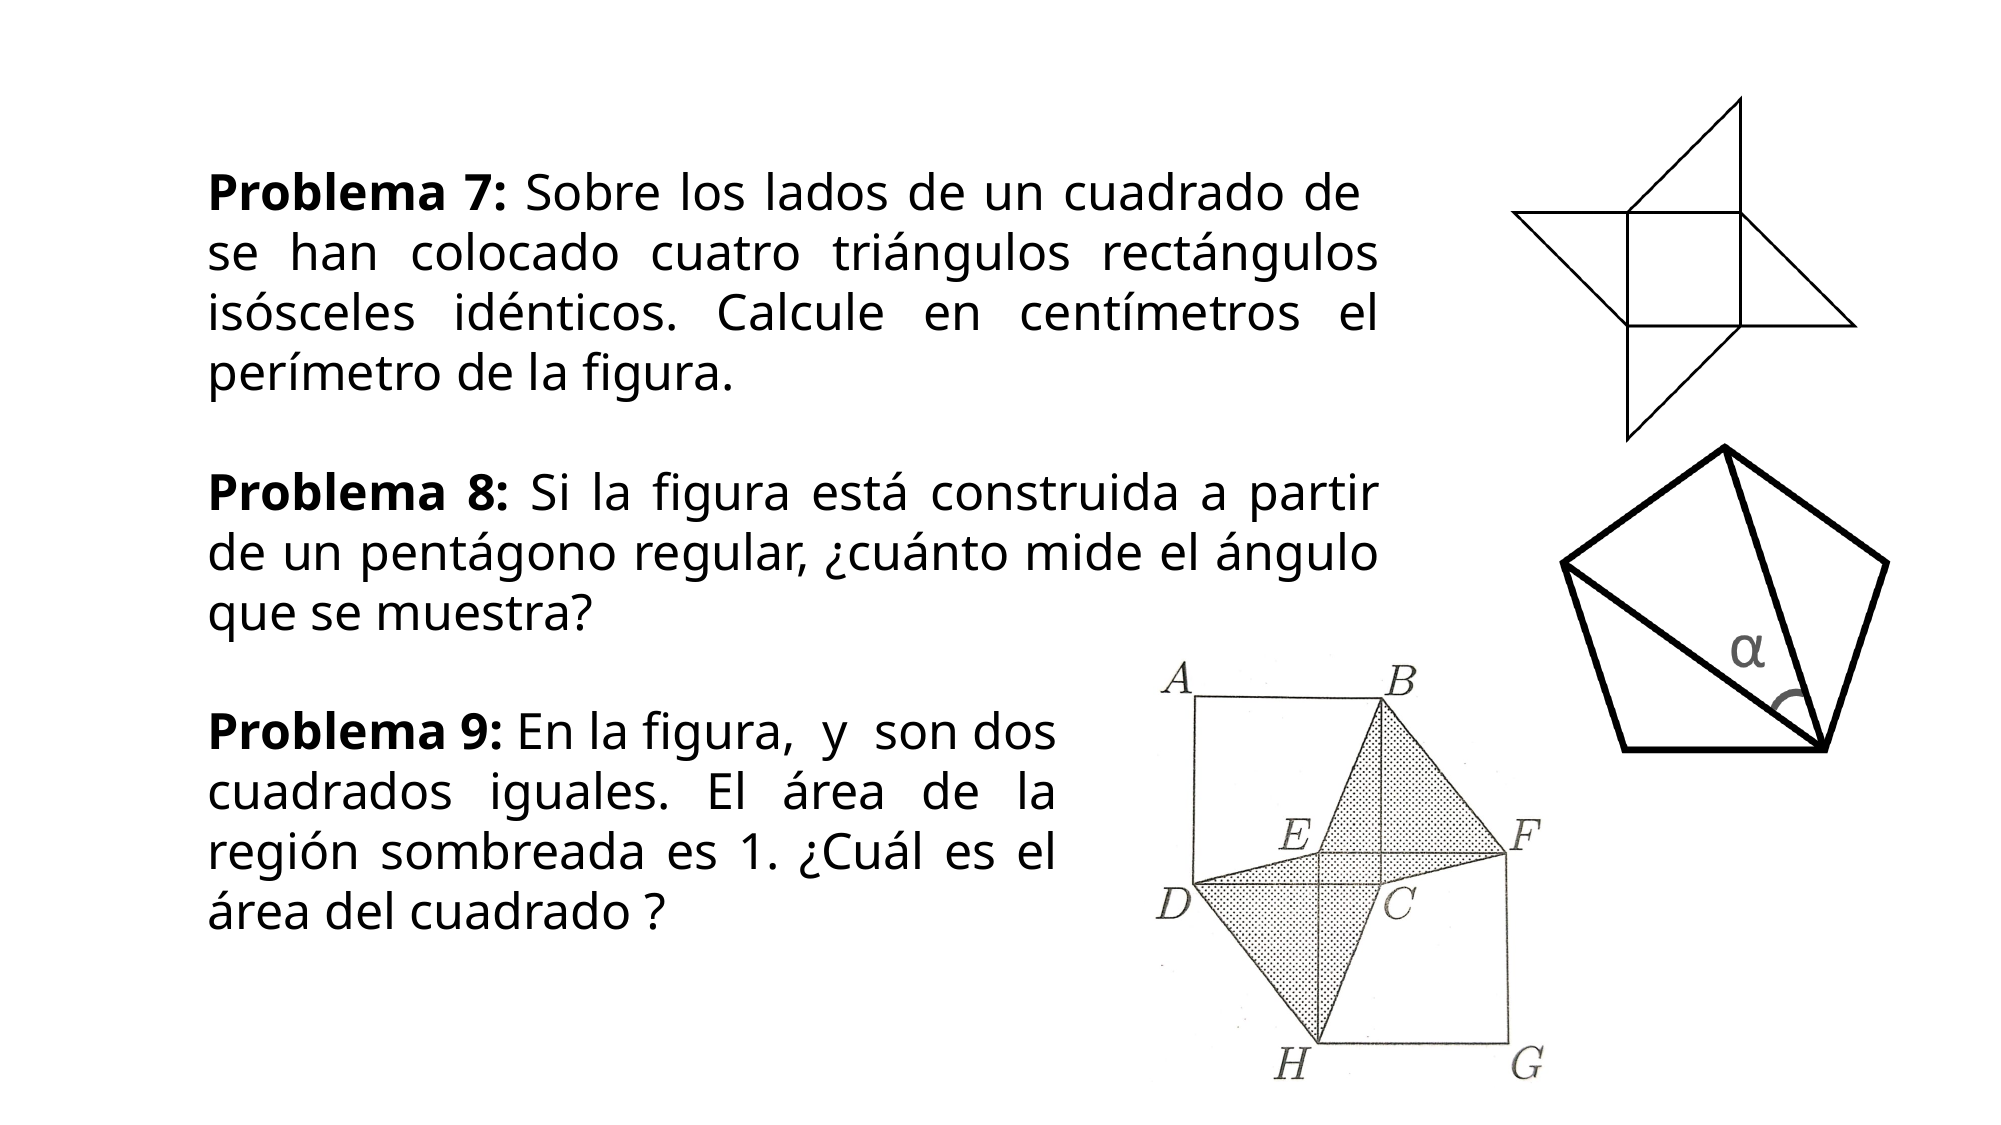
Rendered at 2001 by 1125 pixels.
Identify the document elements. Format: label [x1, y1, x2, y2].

picture [1144, 95, 1891, 1088]
